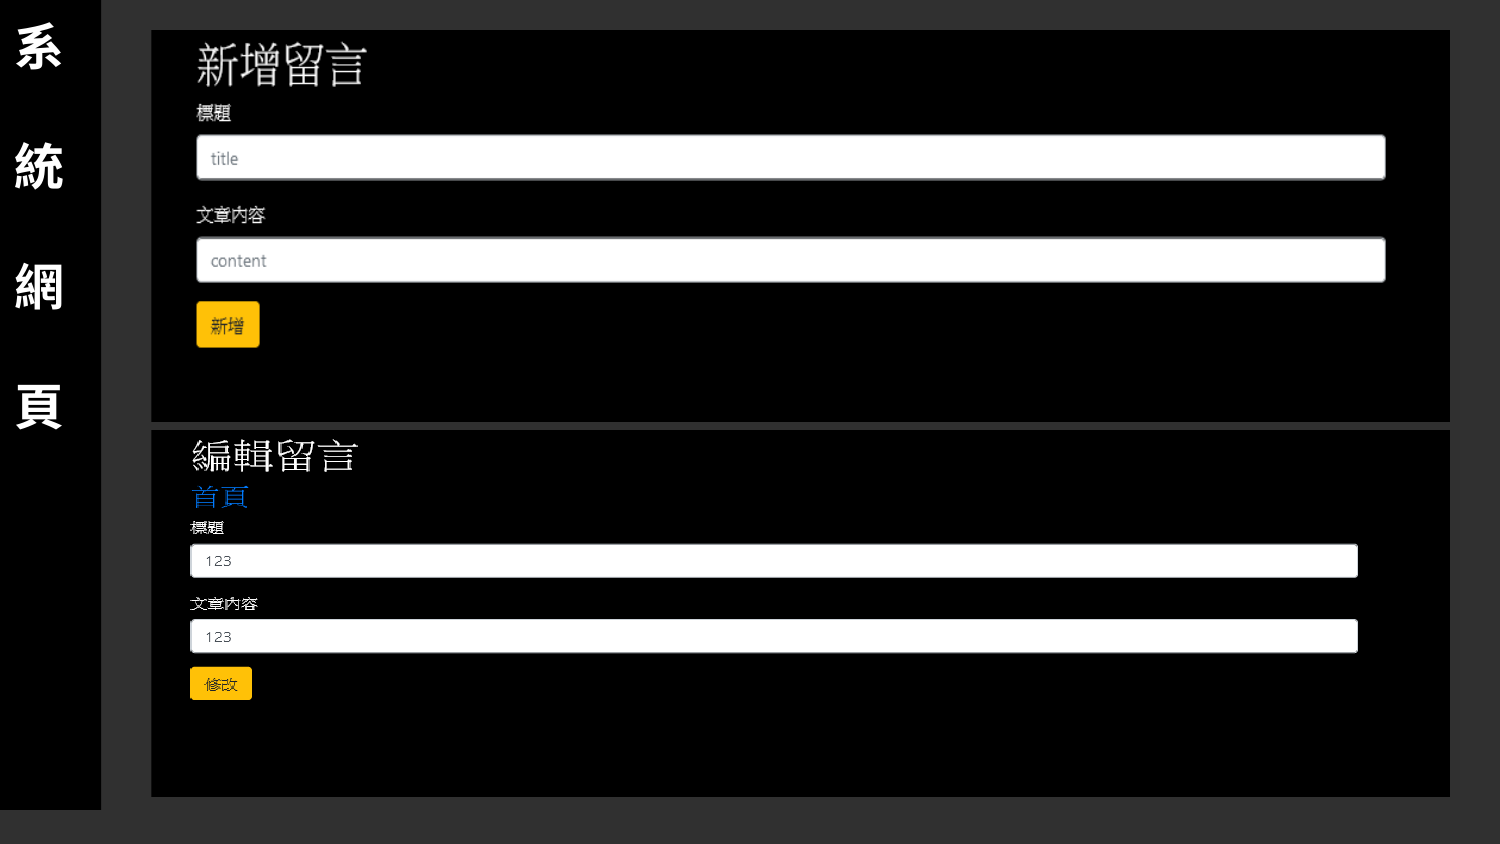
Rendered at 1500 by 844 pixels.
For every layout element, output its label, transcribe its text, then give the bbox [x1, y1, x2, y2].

picture [151, 30, 1451, 422]
picture [151, 430, 1451, 797]
text_box 系 統 網 頁 [0, 0, 102, 810]
